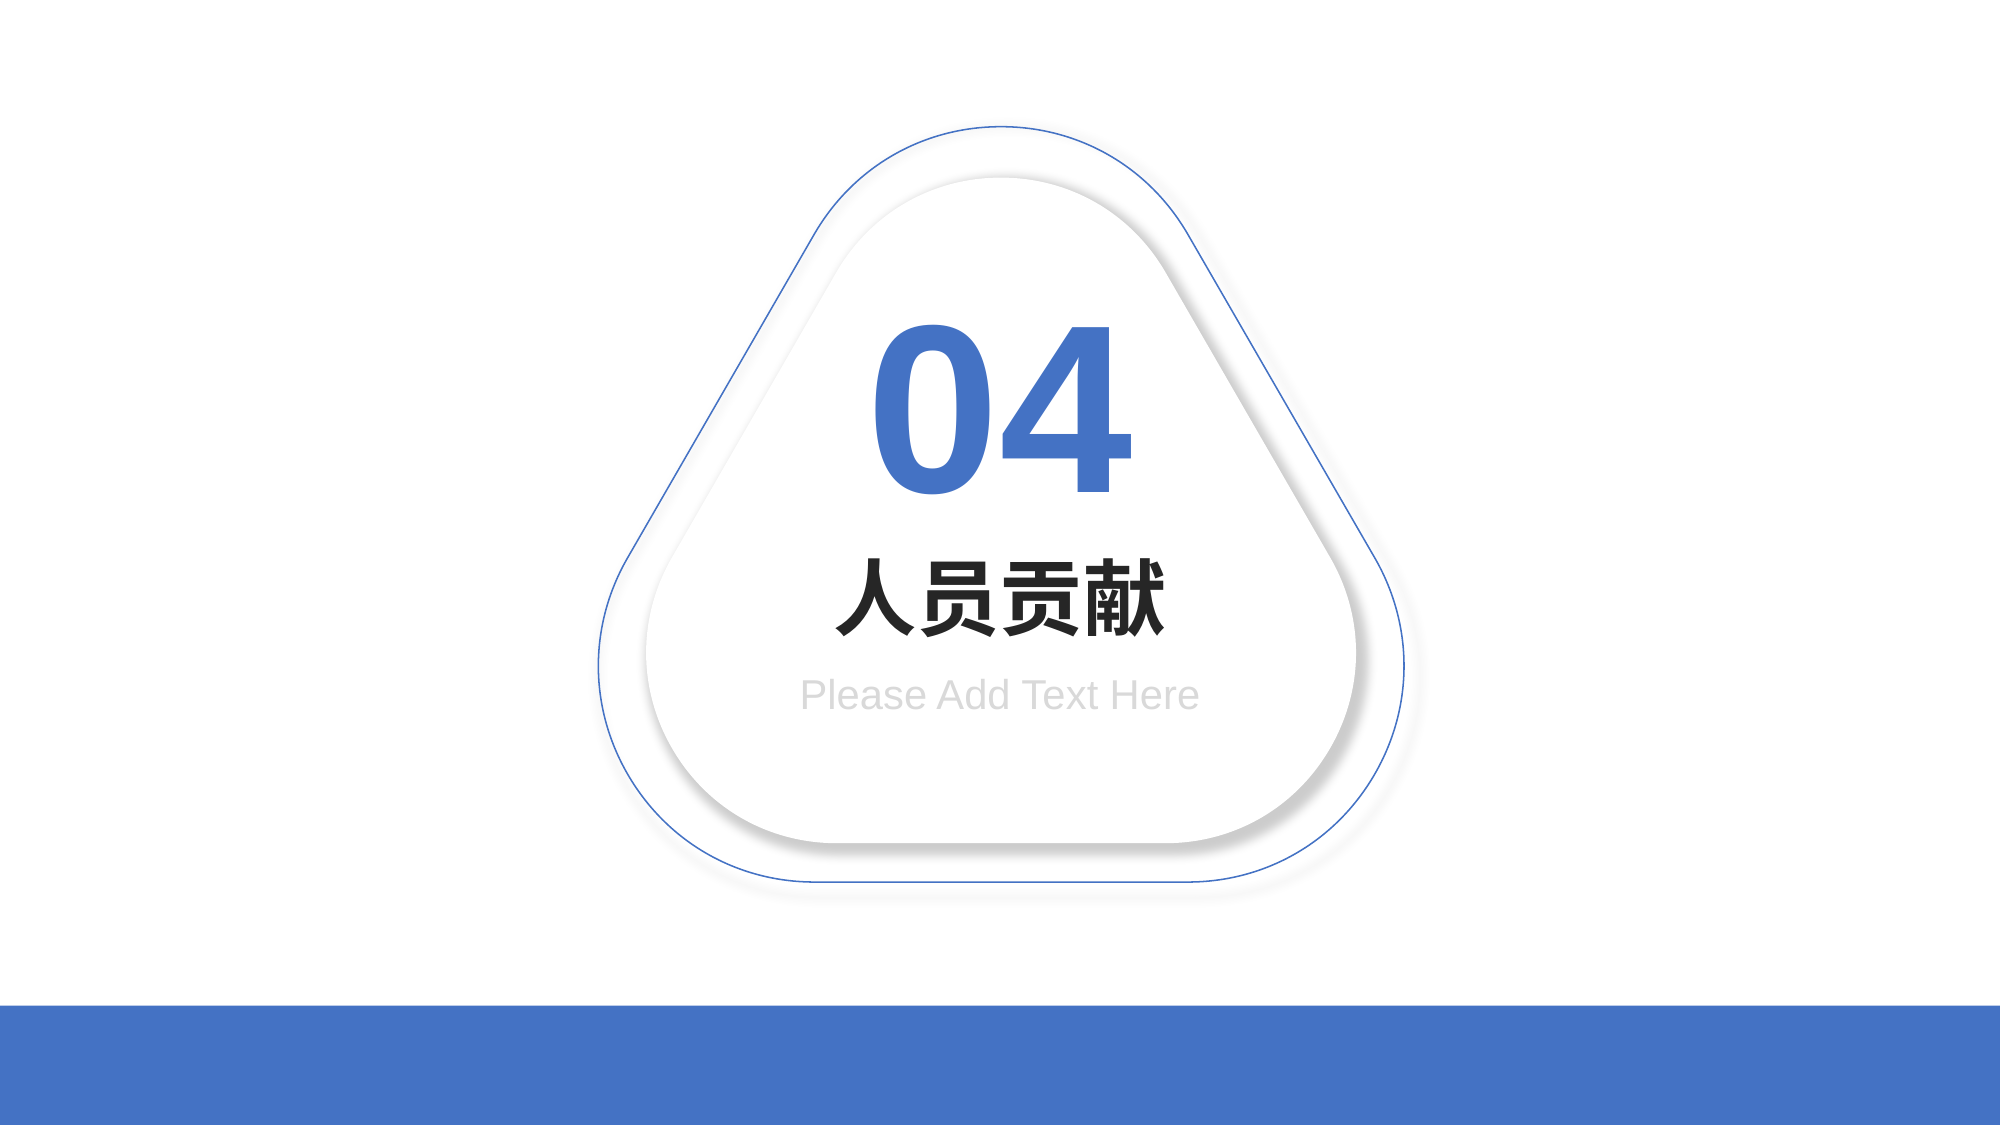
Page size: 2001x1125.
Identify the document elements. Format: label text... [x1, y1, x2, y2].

list Please Add Text Here [745, 659, 1255, 726]
list 04 [833, 245, 1167, 538]
list 人员贡献 [745, 538, 1255, 655]
